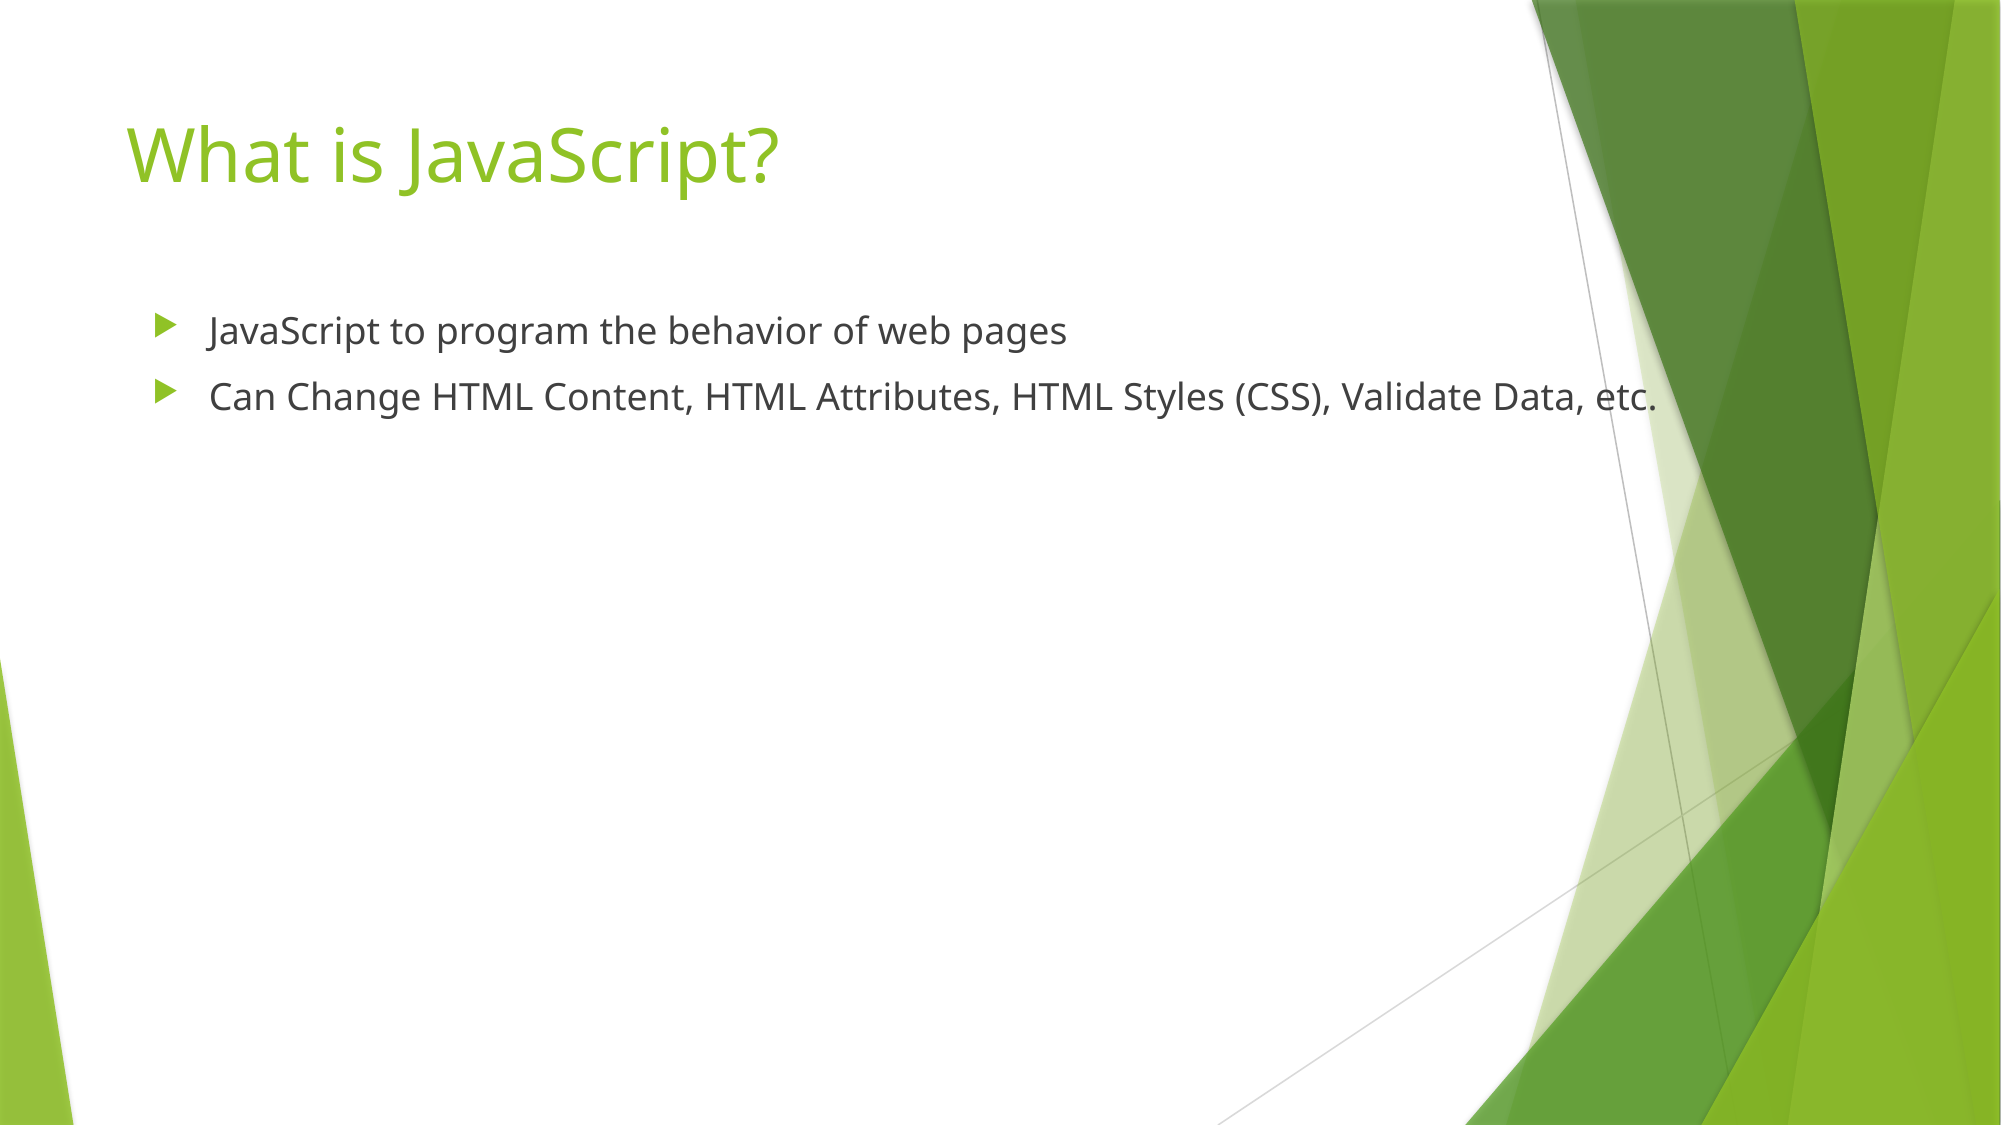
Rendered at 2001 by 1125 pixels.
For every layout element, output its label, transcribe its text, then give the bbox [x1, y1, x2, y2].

list JavaScript to program the behavior of web pages Can Change HTML Content, HTML Attributes, HTML Styles (CSS), Validate Data, etc. [137, 299, 1917, 1014]
title What is JavaScript? [111, 99, 1522, 317]
